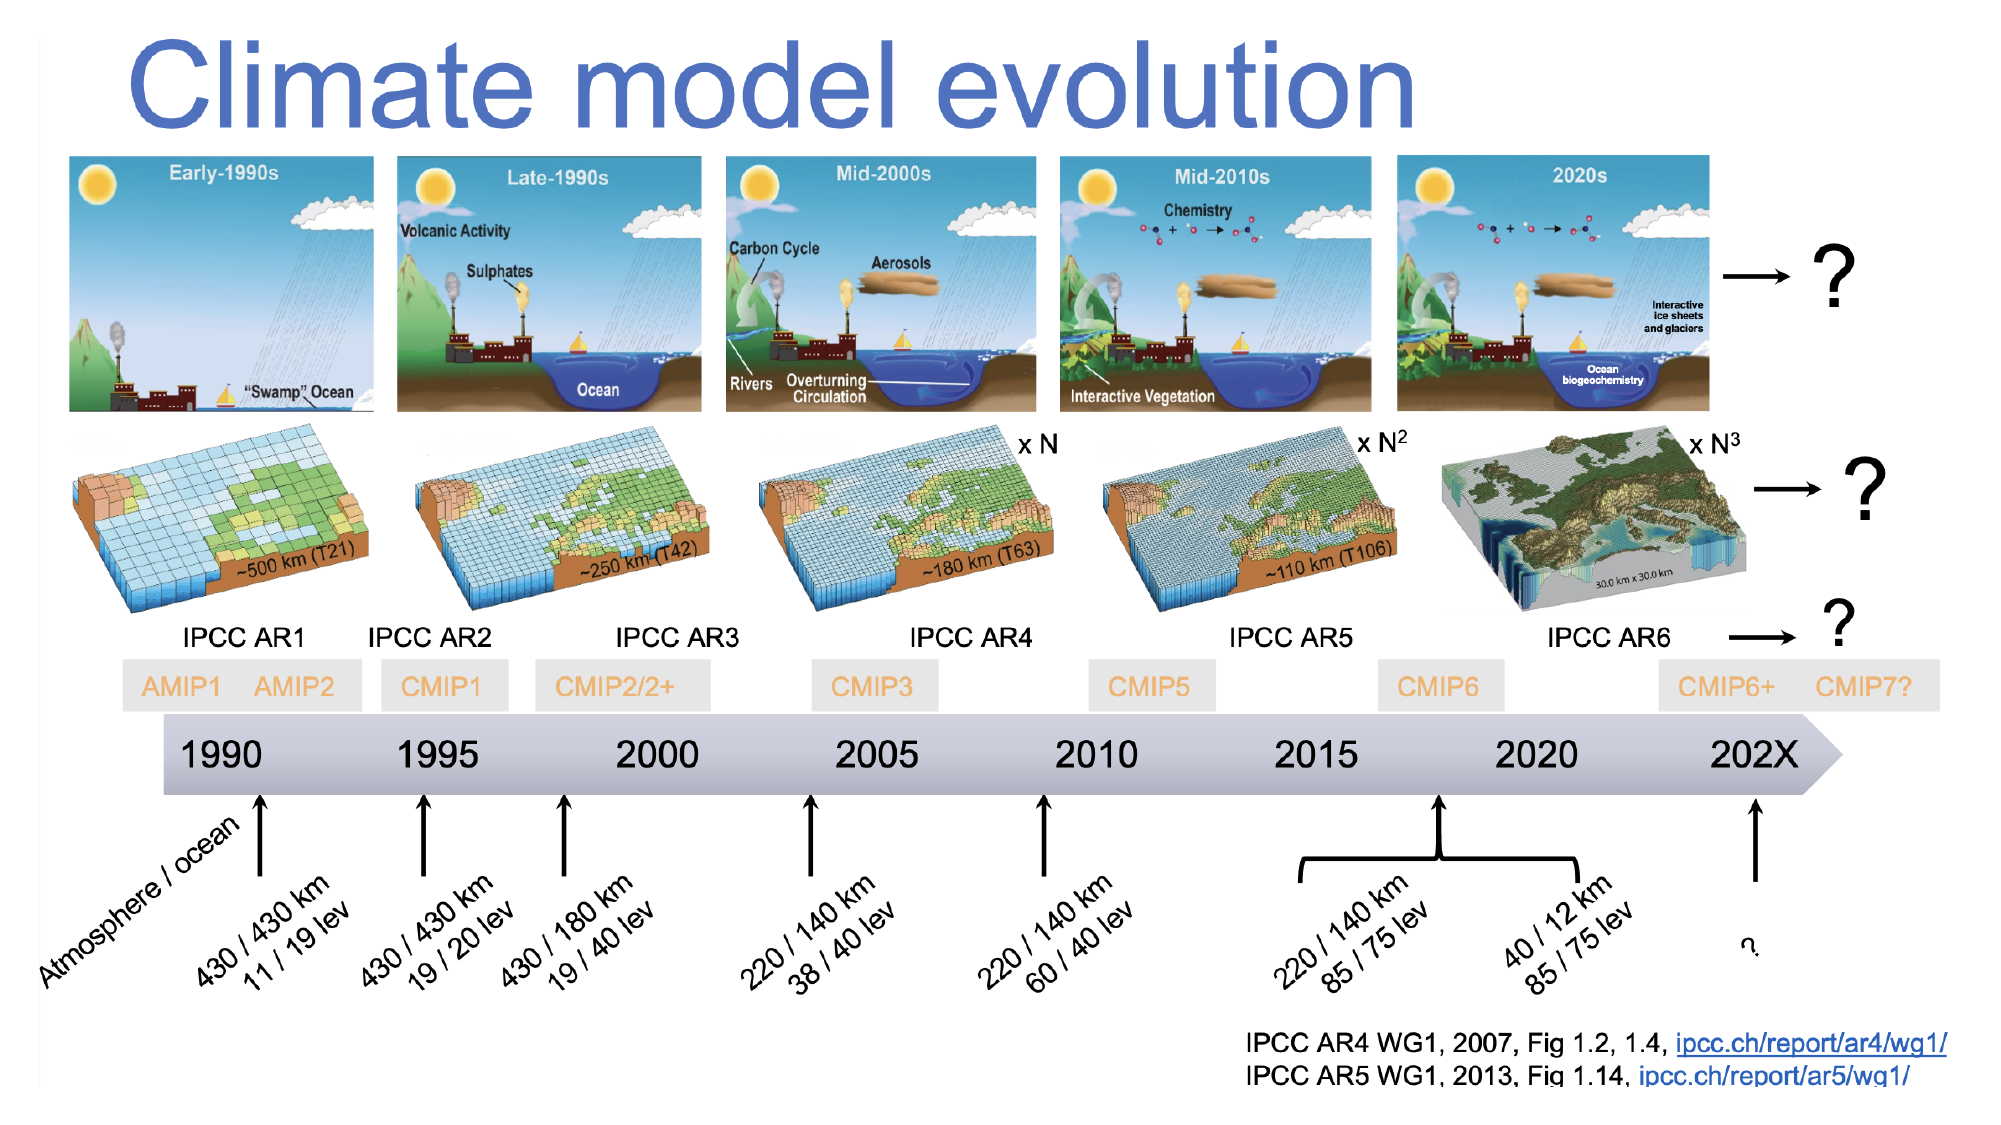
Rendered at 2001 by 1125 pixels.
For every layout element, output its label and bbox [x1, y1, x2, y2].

picture [39, 38, 1961, 1087]
